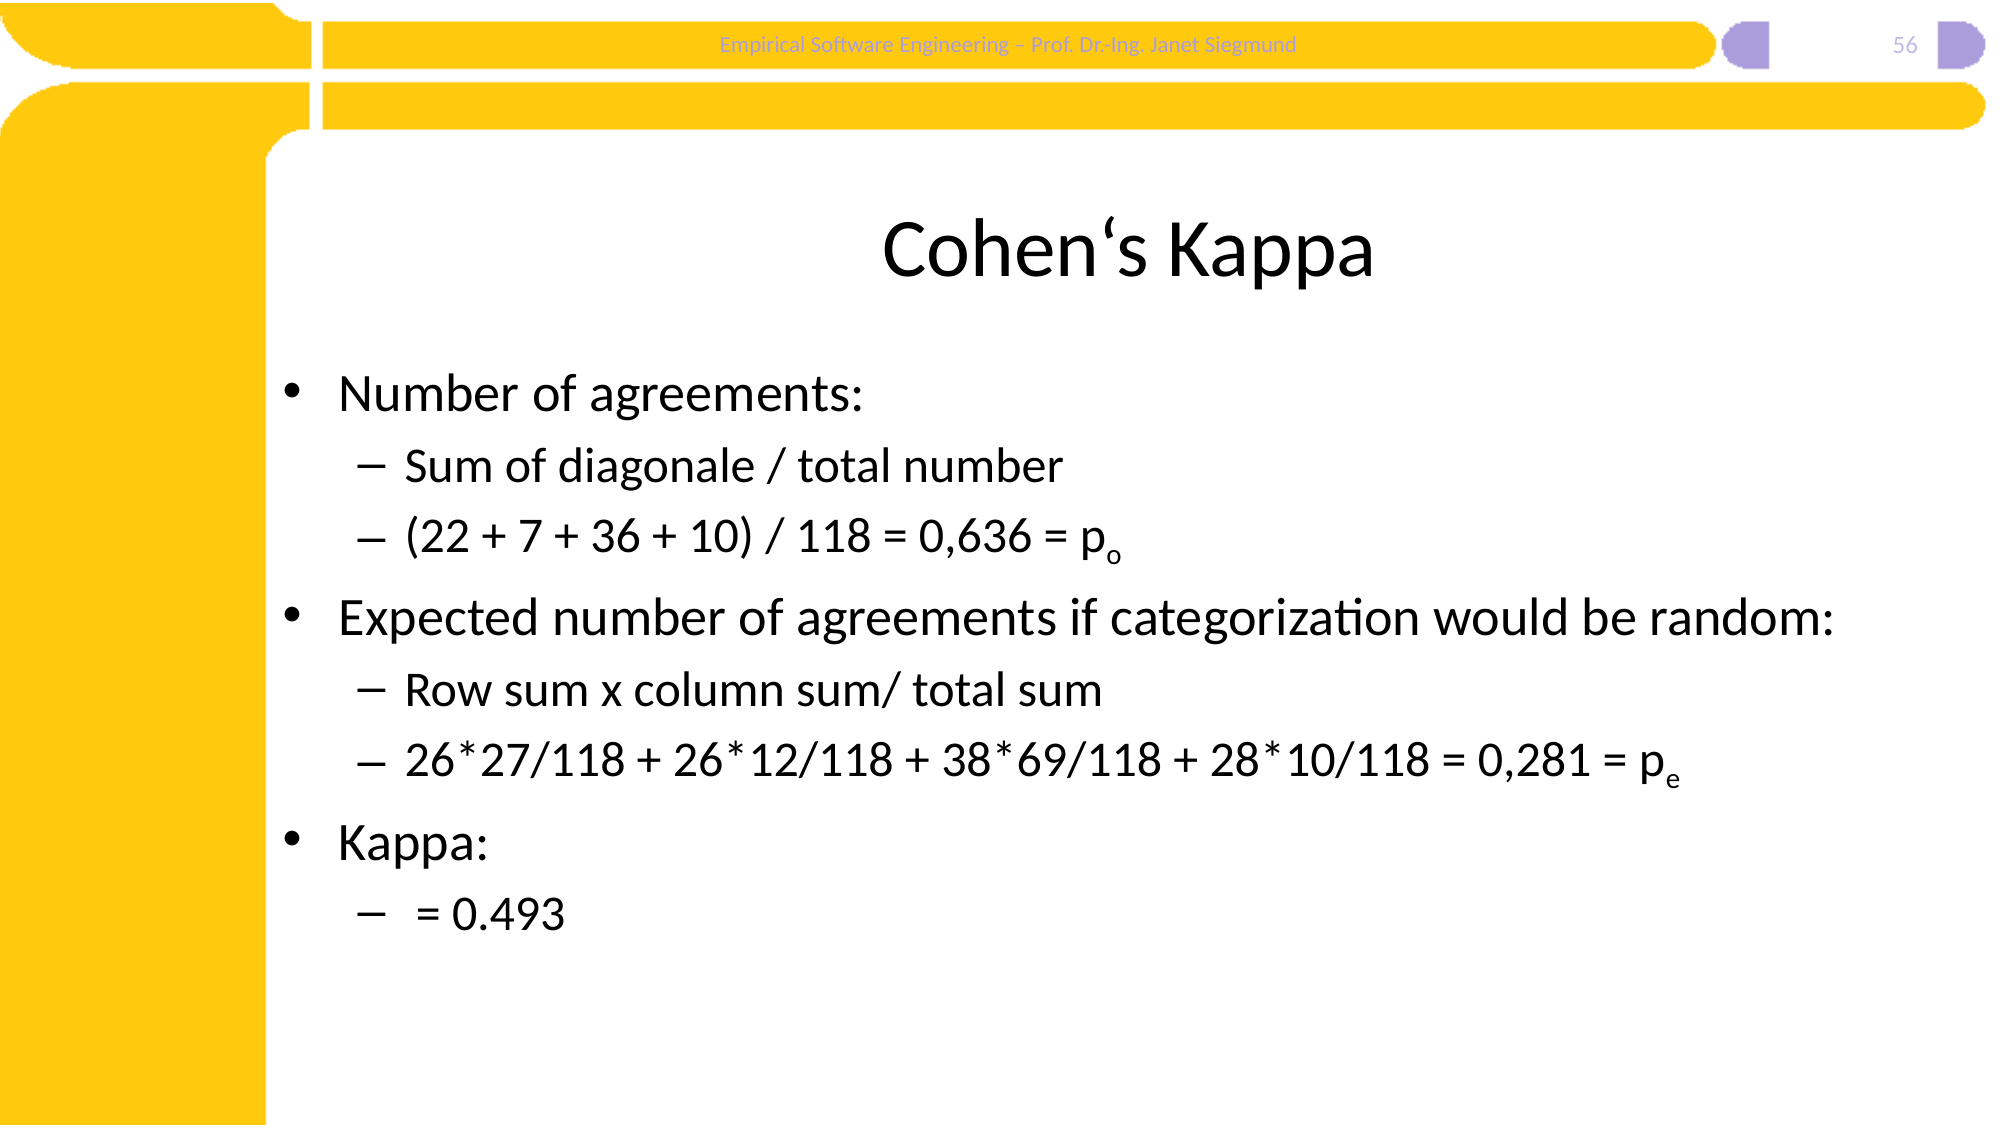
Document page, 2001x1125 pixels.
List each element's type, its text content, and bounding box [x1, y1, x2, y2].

title Cohen‘s Kappa [267, 149, 1993, 338]
picture [0, 3, 1999, 1125]
slide_number 56 [1767, 20, 1934, 67]
